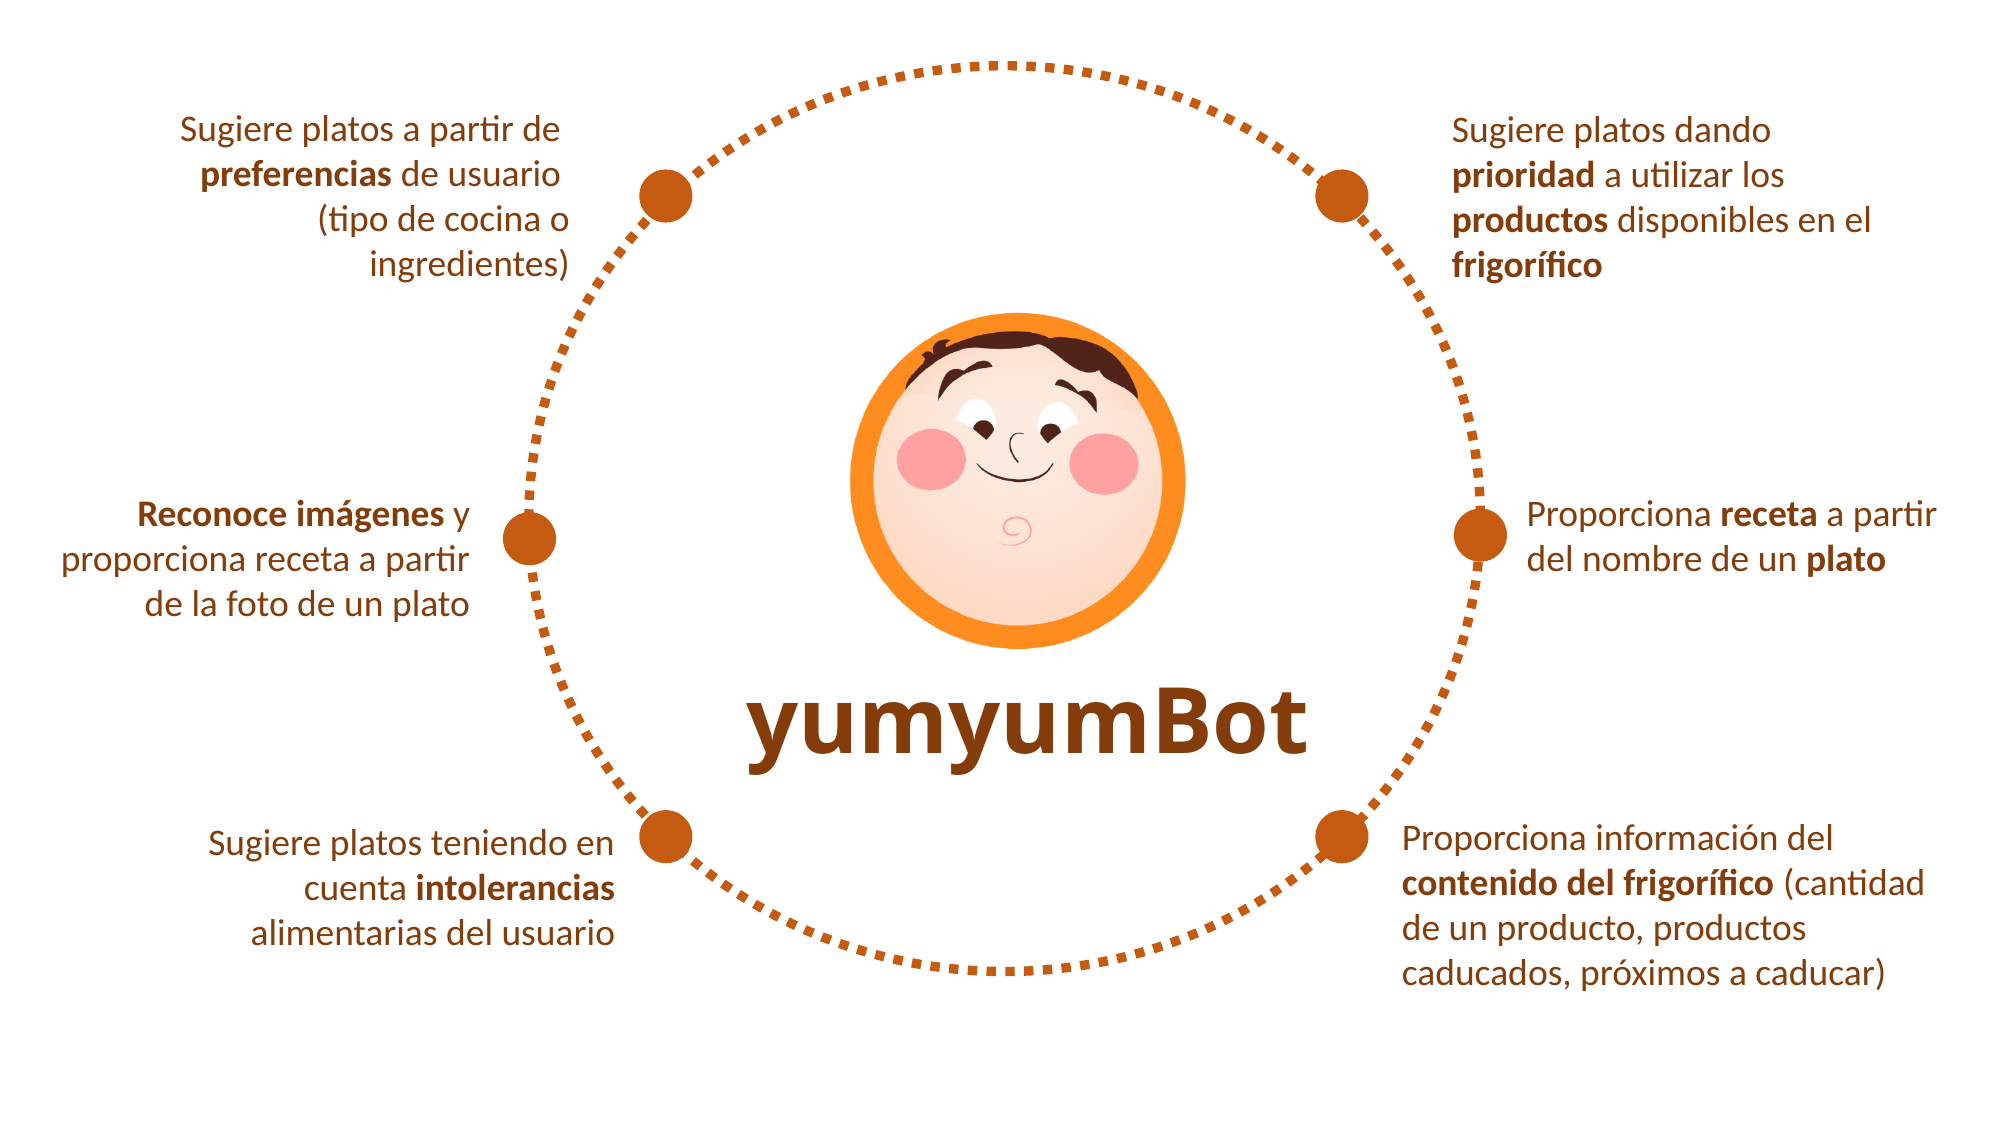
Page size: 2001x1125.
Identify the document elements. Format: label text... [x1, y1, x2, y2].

text_box [501, 511, 558, 567]
text_box [527, 64, 1482, 973]
text_box [1314, 168, 1370, 224]
text_box [638, 168, 694, 224]
text_box Sugiere platos dando prioridad a utilizar los productos disponibles en el frigorífico [1437, 97, 1900, 293]
text_box Sugiere platos a partir de preferencias de usuario (tipo de cocina o ingredientes) [103, 96, 585, 291]
text_box Sugiere platos teniendo en cuenta intolerancias alimentarias del usuario [148, 810, 631, 960]
text_box [638, 809, 694, 865]
picture [842, 309, 1188, 655]
text_box [1452, 507, 1509, 563]
text_box Proporciona receta a partir del nombre de un plato [1511, 482, 1982, 587]
text_box [1314, 809, 1370, 865]
text_box Reconoce imágenes y proporciona receta a partir de la foto de un plato [0, 482, 486, 632]
text_box Proporciona información del contenido del frigorífico (cantidad de un producto, productos caducados, próximos a caducar) [1387, 805, 1950, 1000]
